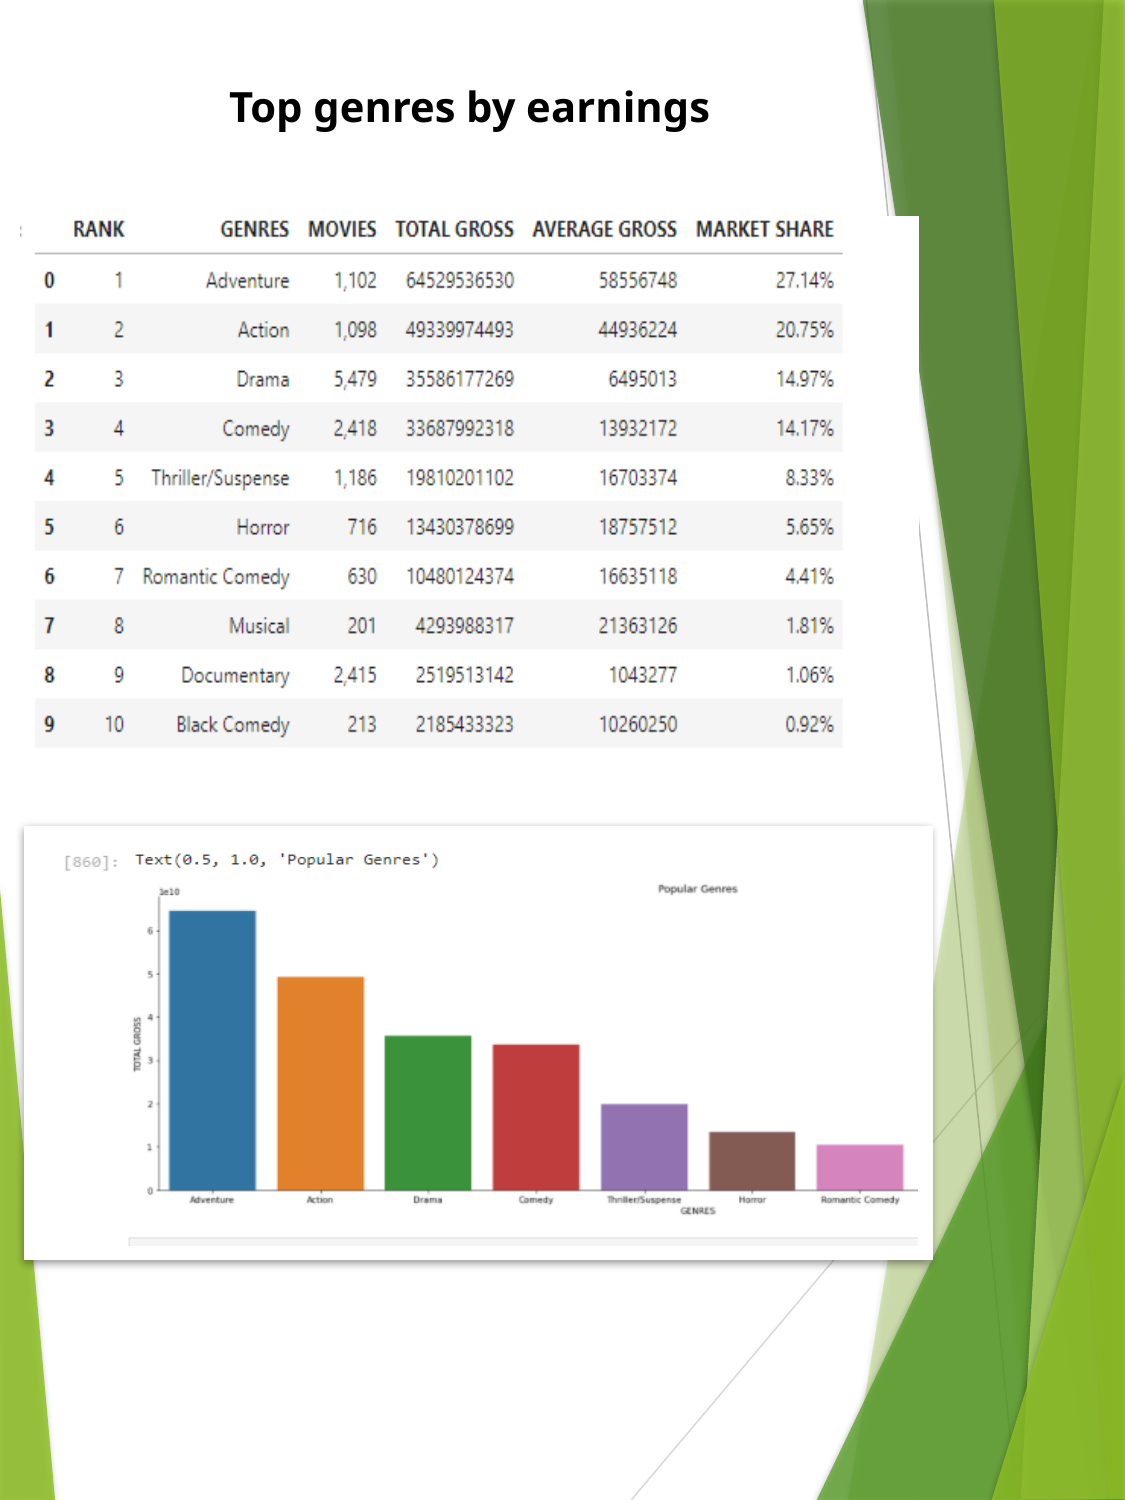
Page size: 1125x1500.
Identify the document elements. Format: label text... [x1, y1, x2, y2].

picture [19, 215, 920, 771]
title Top genres by earnings [0, 72, 962, 146]
picture [37, 840, 919, 1247]
